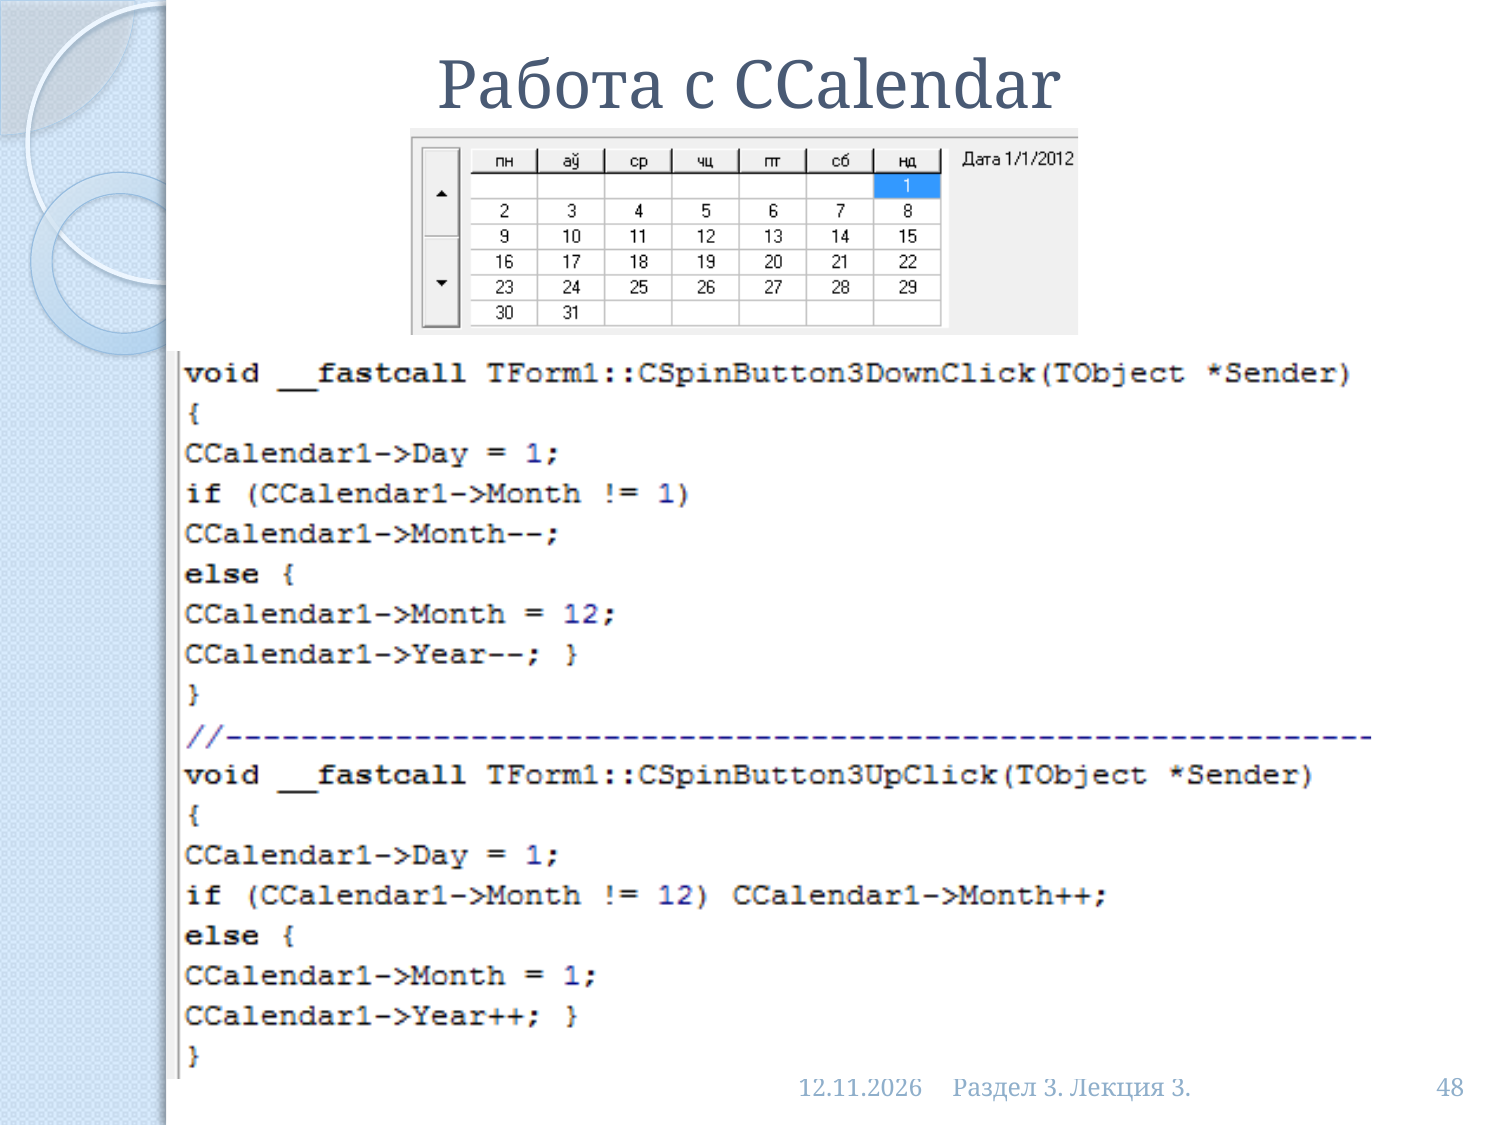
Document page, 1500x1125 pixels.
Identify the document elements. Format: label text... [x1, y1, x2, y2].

text_box Работа с CCalendar [316, 11, 1184, 153]
picture [165, 351, 1372, 1079]
slide_number 48 [1413, 1034, 1488, 1113]
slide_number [587, 1090, 938, 1113]
picture [409, 128, 1079, 335]
footer Раздел 3. Лекция 3. [938, 1034, 1413, 1113]
